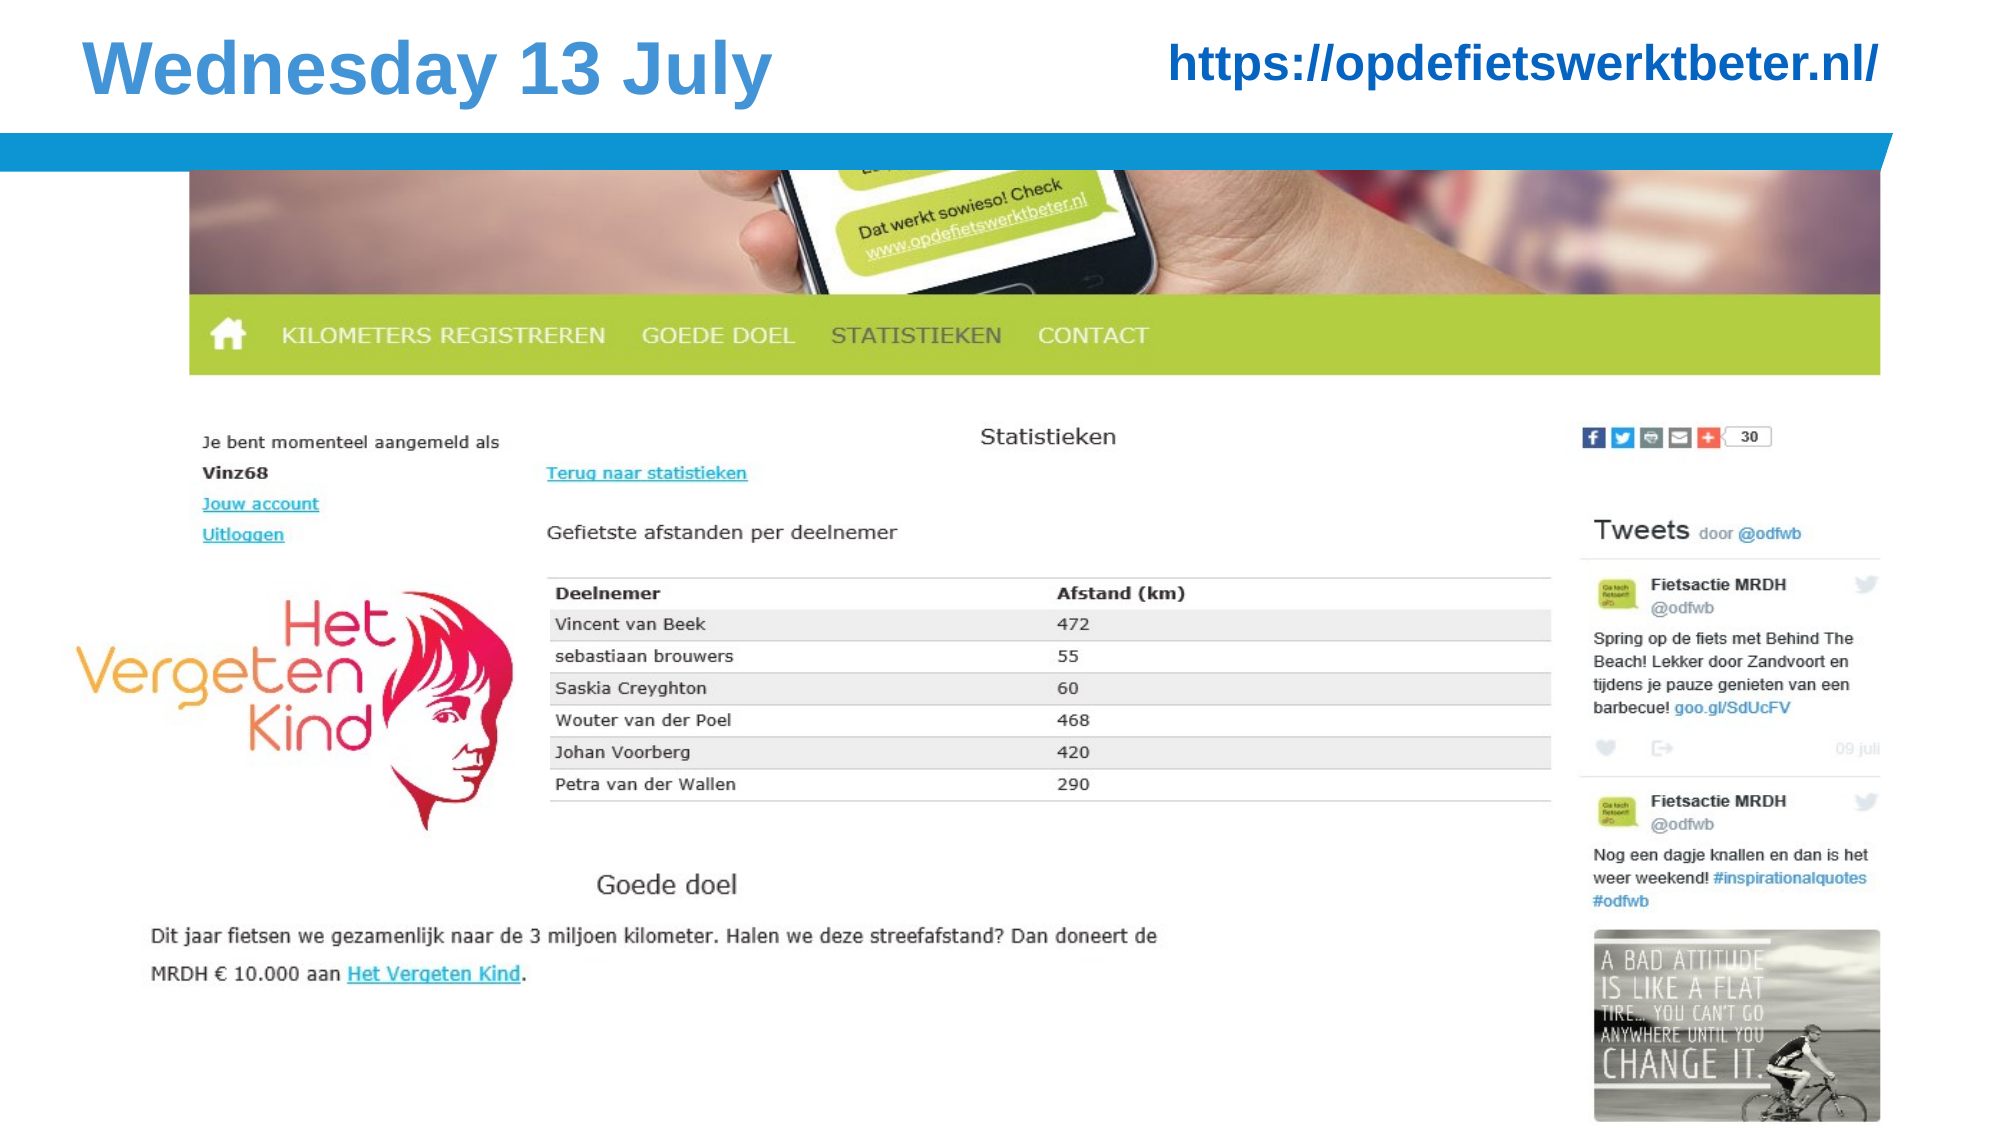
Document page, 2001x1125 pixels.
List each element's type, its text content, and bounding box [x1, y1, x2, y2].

title Wednesday 13 July [67, 0, 1152, 142]
picture [41, 171, 1881, 1125]
text_box https://opdefietswerktbeter.nl/ [1152, 0, 1918, 142]
